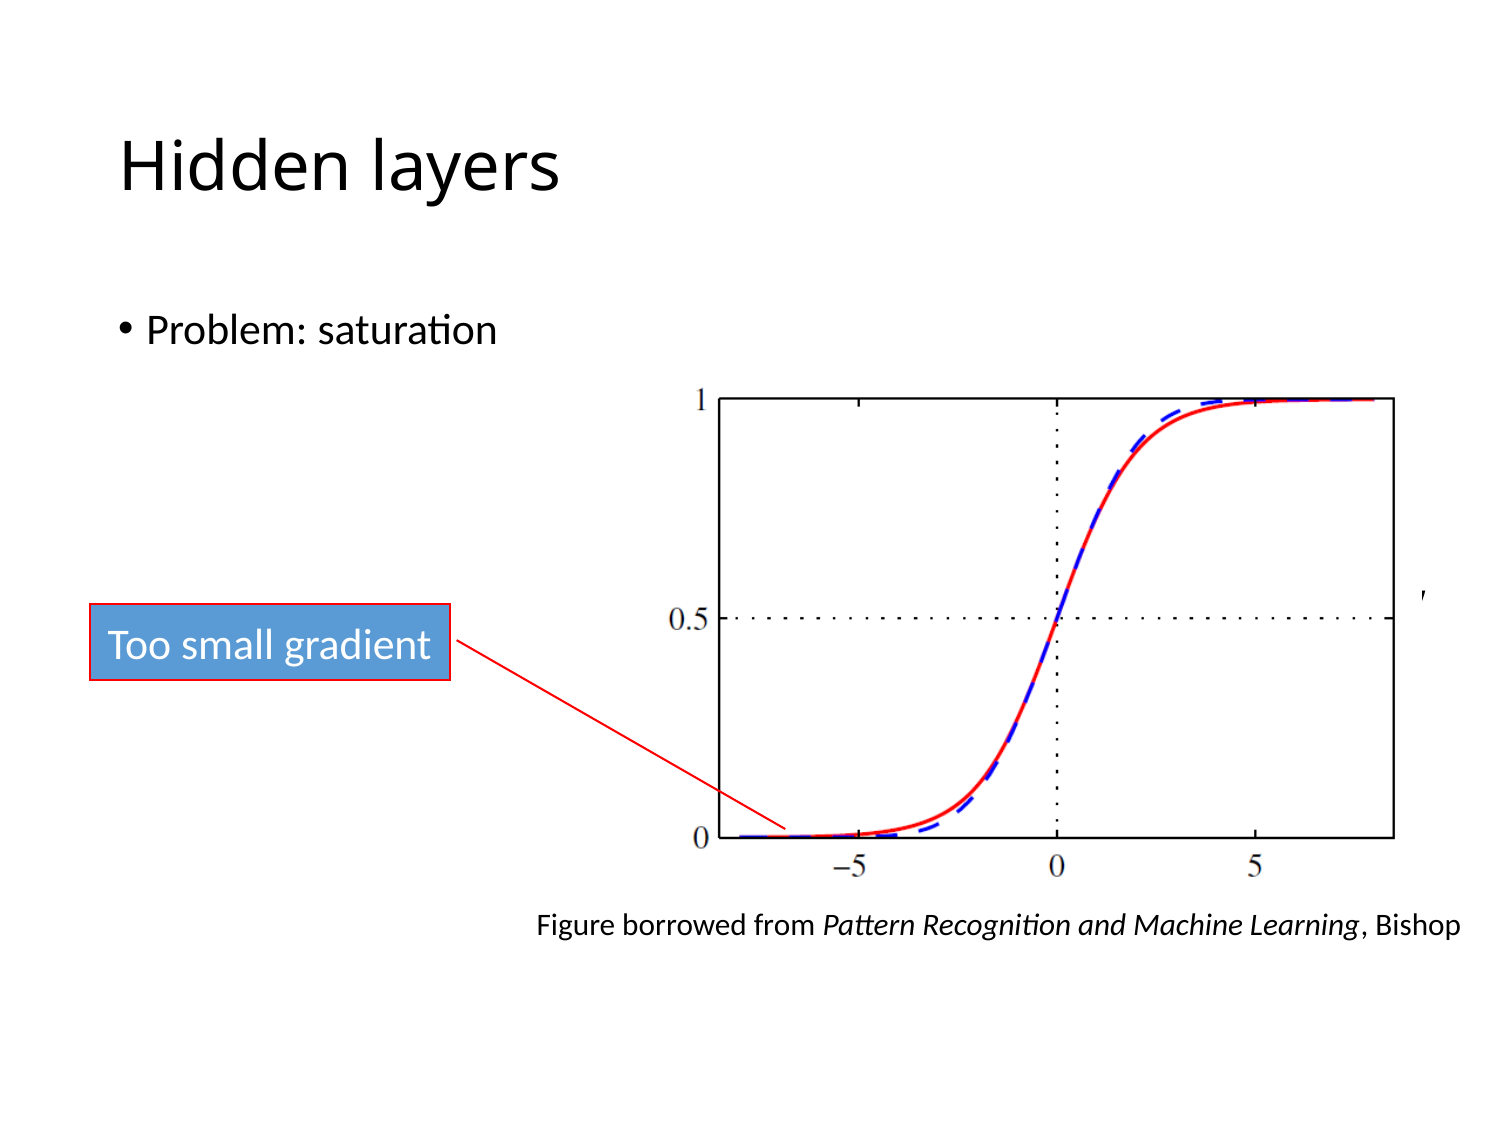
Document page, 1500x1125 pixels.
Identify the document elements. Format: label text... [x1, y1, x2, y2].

title Hidden layers [103, 59, 1397, 278]
picture [650, 348, 1422, 898]
text_box Too small gradient [456, 639, 650, 753]
list Problem: saturation [103, 299, 741, 1014]
text_box Figure borrowed from Pattern Recognition and Machine Learning, Bishop [521, 897, 1477, 950]
text_box Too small gradient [89, 603, 451, 681]
